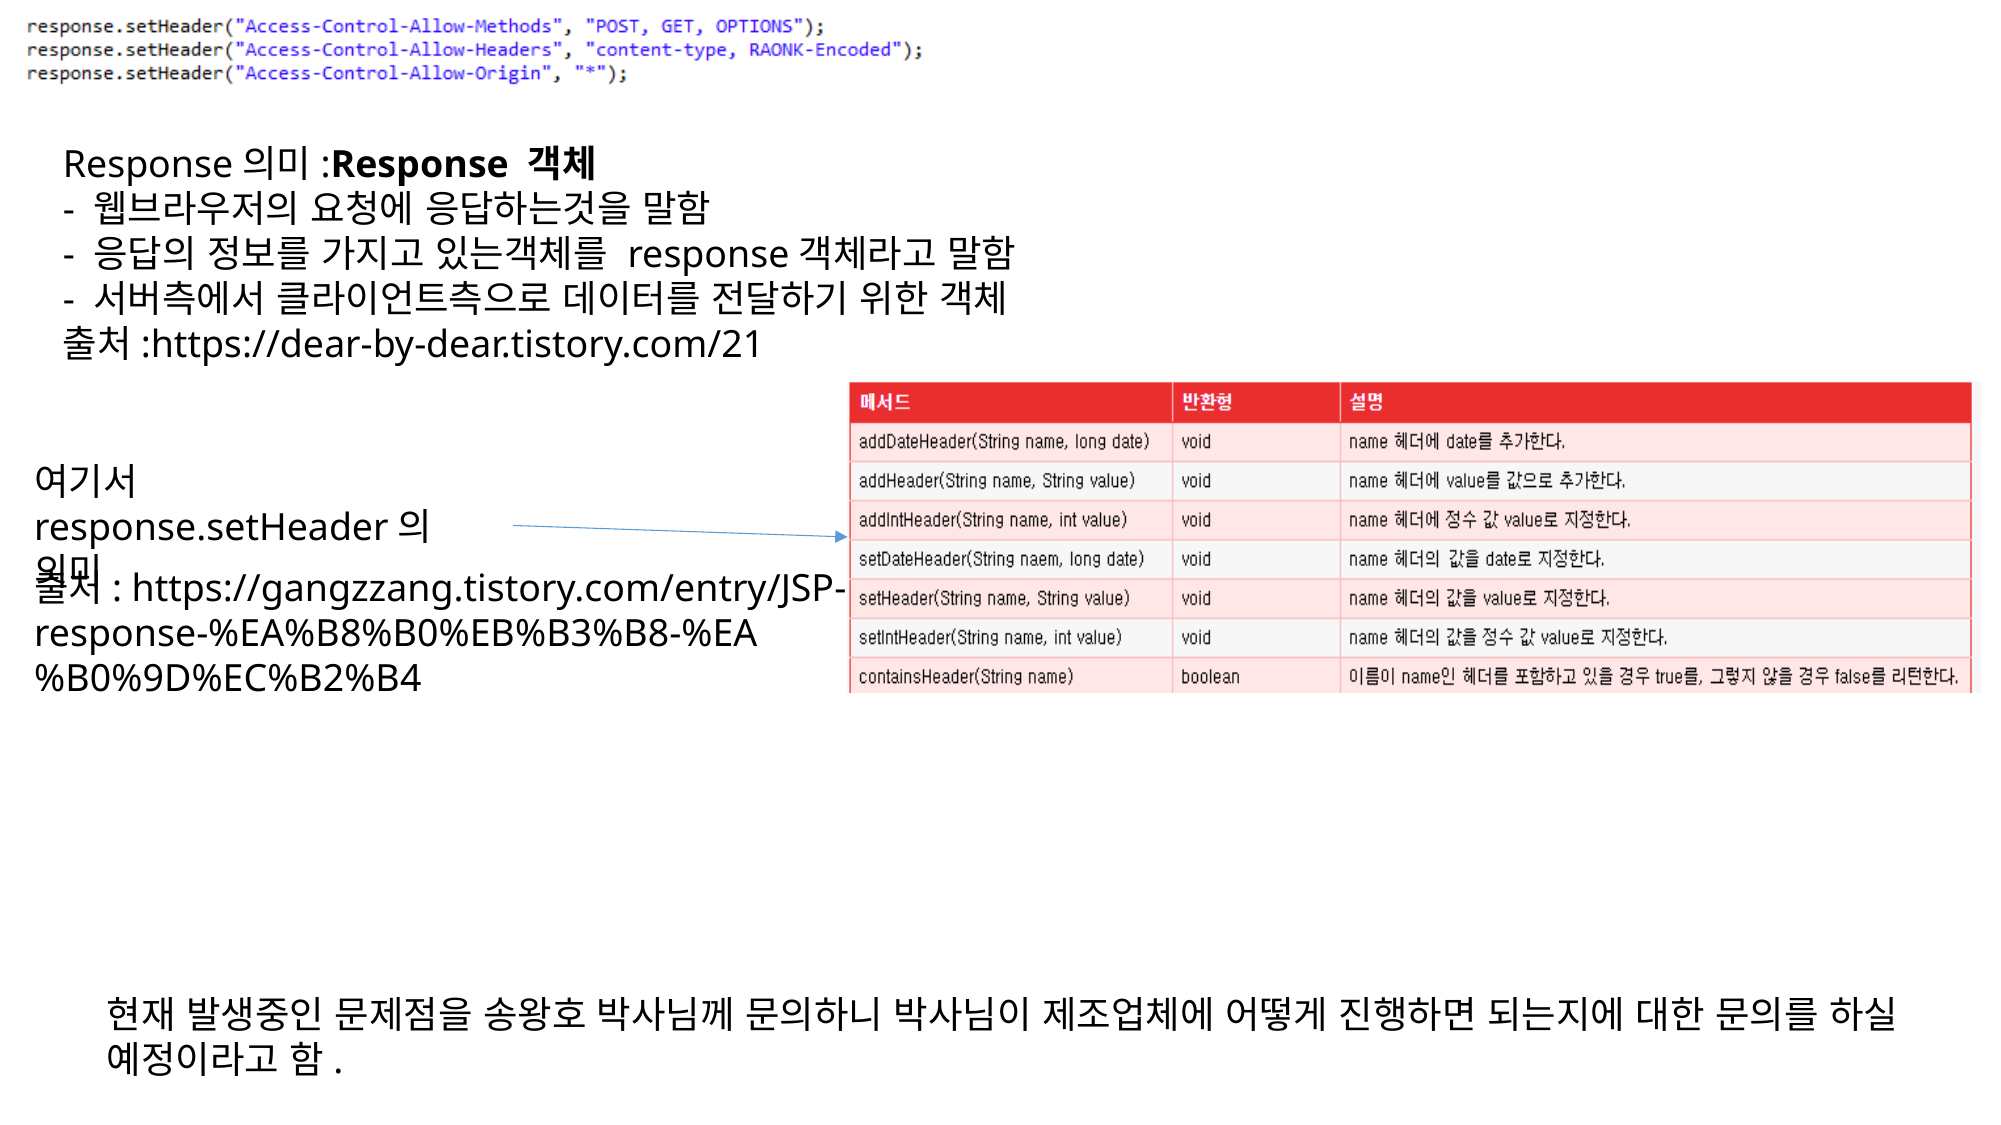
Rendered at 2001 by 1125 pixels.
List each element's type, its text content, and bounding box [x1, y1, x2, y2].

text_box 여기서 response.setHeader의 의미 [19, 450, 514, 557]
text_box 출처: https://gangzzang.tistory.com/entry/JSP-response-%EA%B8%B0%EB%B3%B8-%EA%B0%9D%EC%B2%B4 [19, 557, 892, 707]
picture [847, 381, 1981, 693]
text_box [513, 503, 848, 537]
text_box 현재 발생중인 문제점을 송왕호 박사님께 문의하니 박사님이 제조업체에 어떻게 진행하면 되는지에 대한 문의를 하실 예정이라고 함. [92, 983, 1929, 1089]
text_box Response의미:Response 객체 - 웹브라우저의 요청에 응답하는것을 말함 - 응답의 정보를 가지고 있는객체를 response객체라고 말함 - 서버측에서 클라이언트측으로 데이터를 전달하기 위한 객체 출처:https://dear-by-dear.tistory.com/21 [48, 132, 1805, 418]
picture [19, 17, 976, 104]
